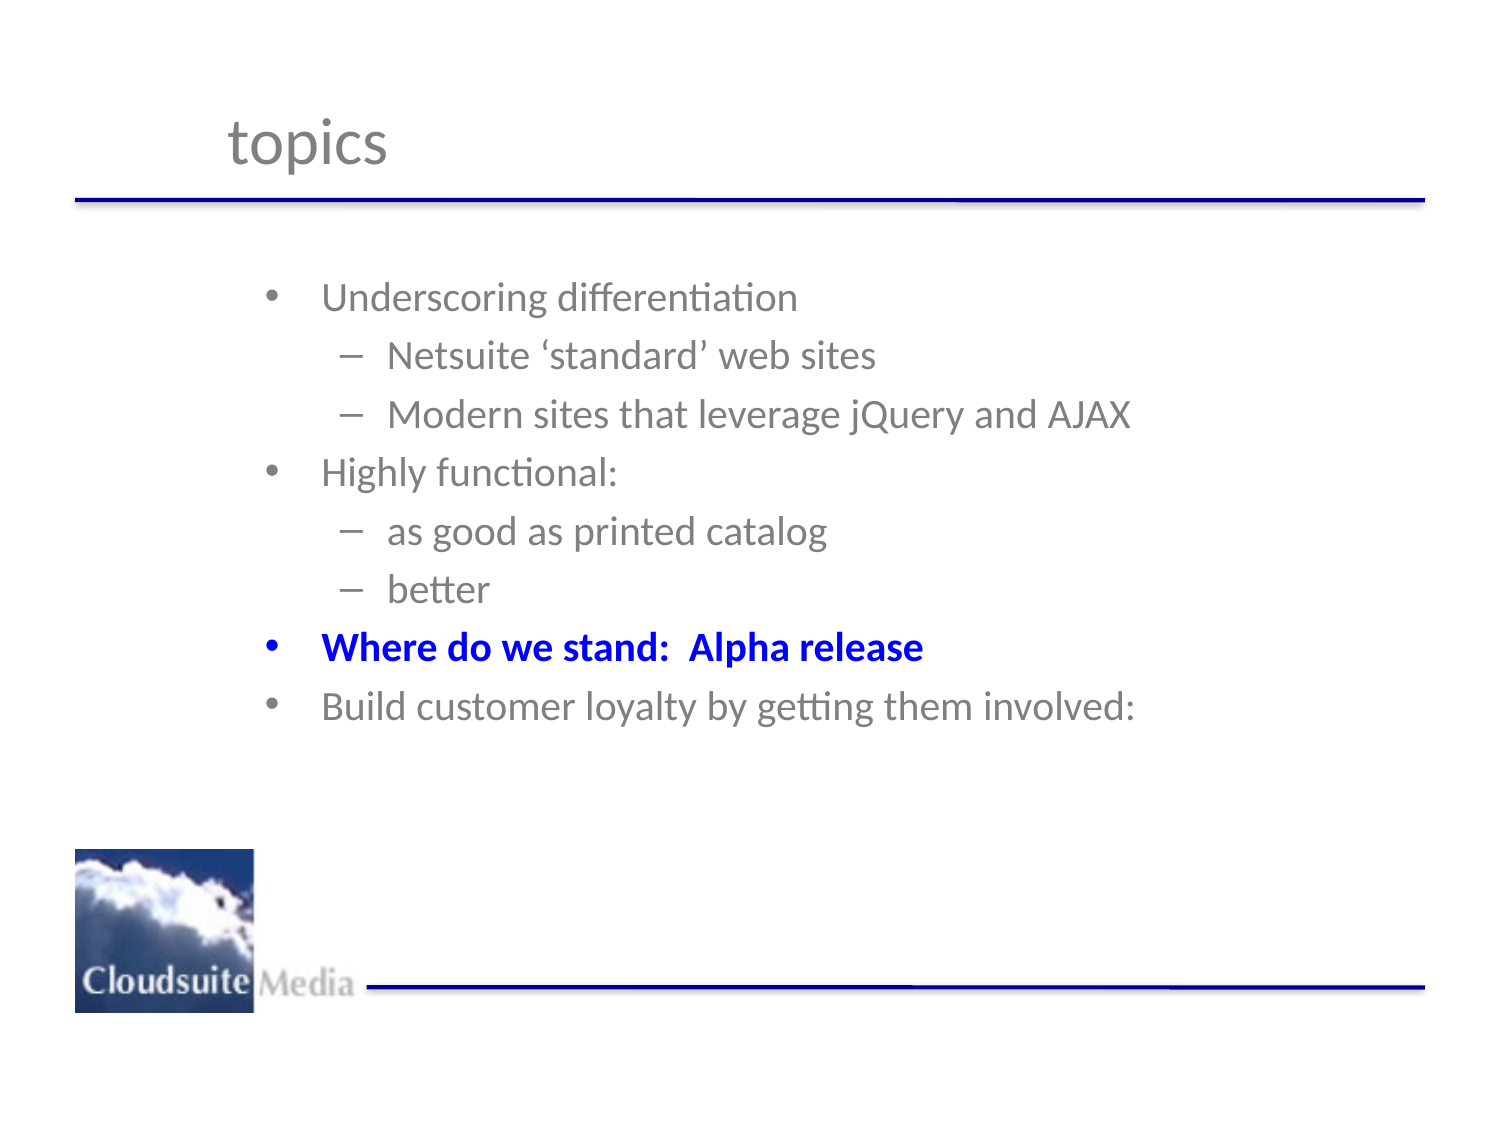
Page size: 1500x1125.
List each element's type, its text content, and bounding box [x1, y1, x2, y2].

picture [75, 849, 367, 1013]
list Underscoring differentiation Netsuite ‘standard’ web sites Modern sites that leverage jQuery and AJAX Highly functional: as good as printed catalog better Where do we stand: Alpha release Build customer loyalty by getting them involved: [249, 262, 1425, 1005]
title topics [62, 75, 1375, 200]
